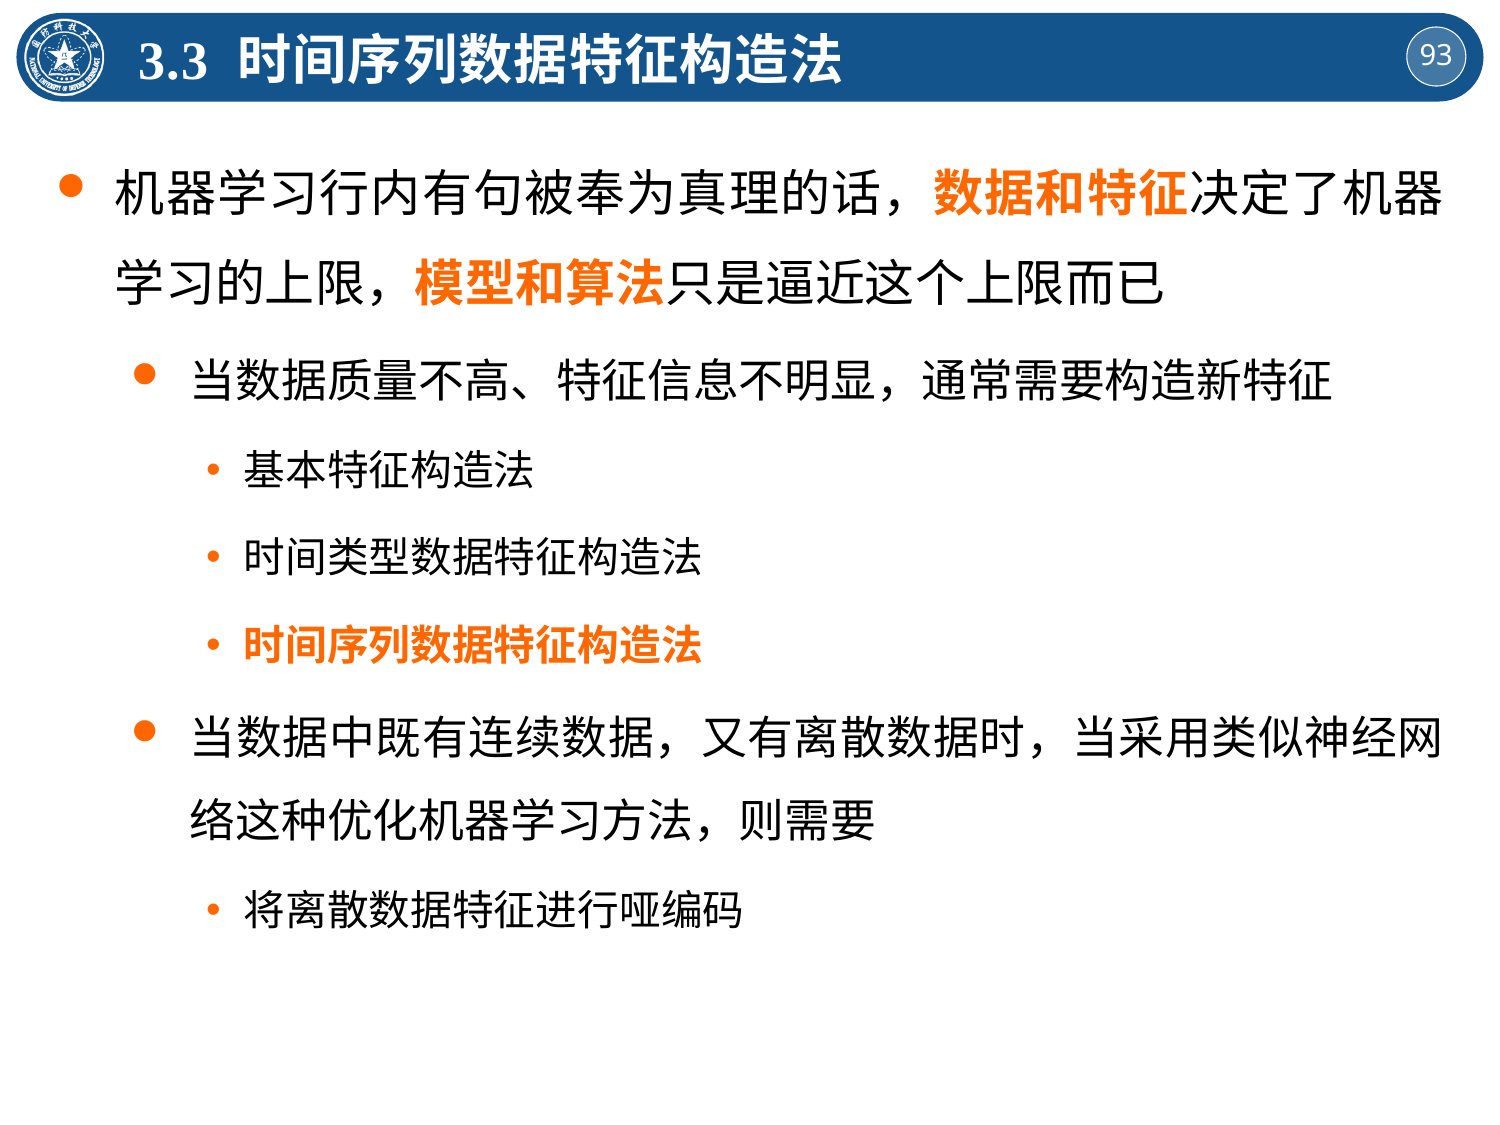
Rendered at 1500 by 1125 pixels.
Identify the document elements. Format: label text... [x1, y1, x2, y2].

text_box 3.3 时间序列数据特征构造法 [123, 17, 1337, 98]
picture [16, 9, 111, 104]
text_box 机器学习行内有句被奉为真理的话，数据和特征决定了机器学习的上限，模型和算法只是逼近这个上限而已 当数据质量不高、特征信息不明显，通常需要构造新特征 基本特征构造法 时间类型数据特征构造法 时间序列数据特征构造法 当数据中既有连续数据，又有离散数据时，当采用类似神经网络这种优化机器学习方法，则需要 将离散数据特征进行哑编码 [41, 123, 1459, 942]
